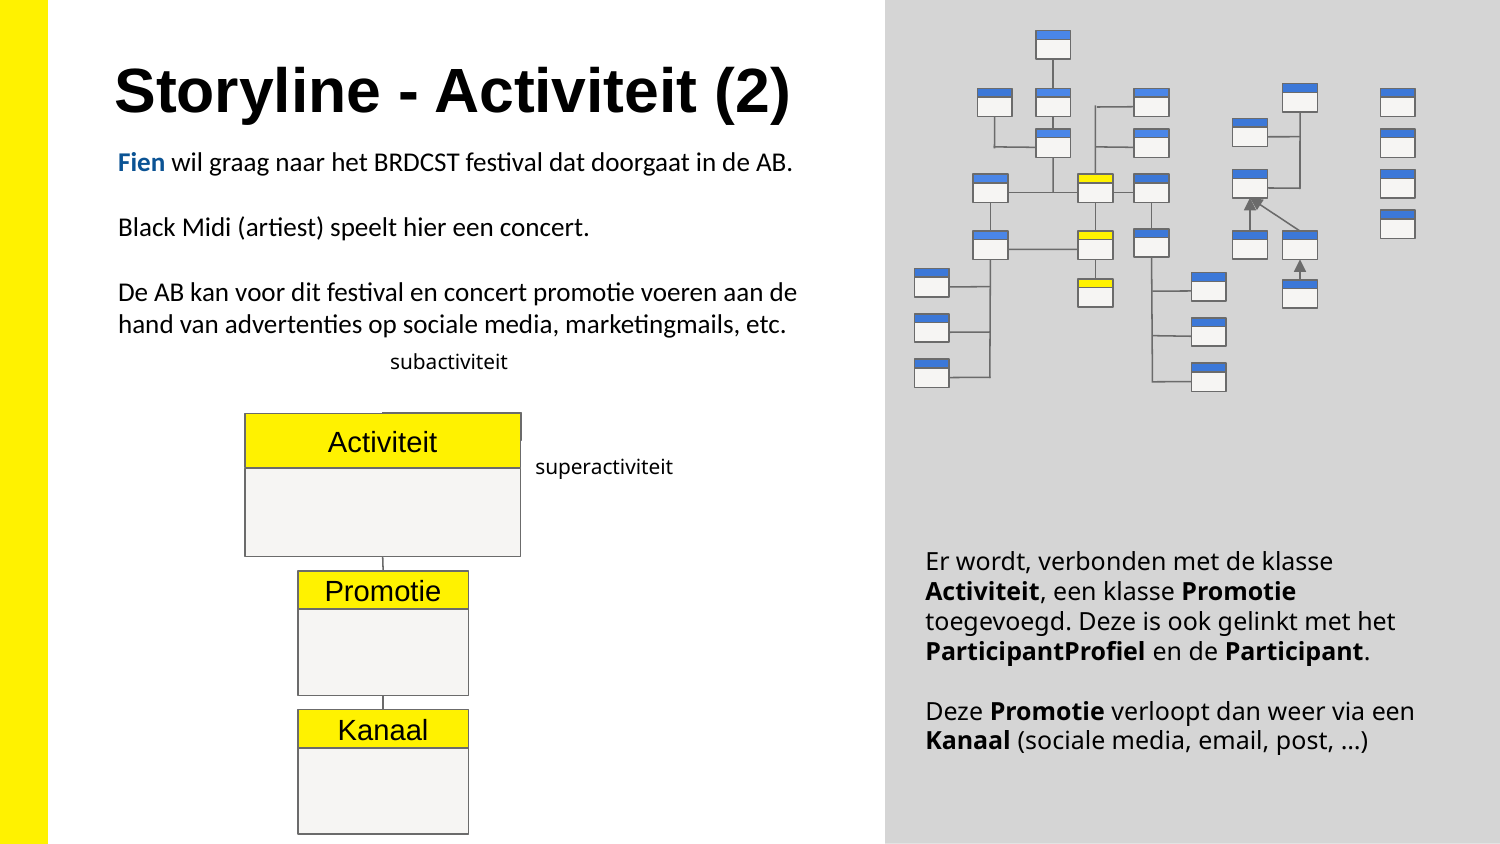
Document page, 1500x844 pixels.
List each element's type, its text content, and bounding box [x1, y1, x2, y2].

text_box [914, 358, 950, 388]
text_box Promotie [297, 570, 469, 610]
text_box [244, 335, 705, 557]
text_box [1077, 173, 1114, 203]
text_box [1282, 230, 1318, 260]
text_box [1282, 83, 1318, 113]
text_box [1191, 272, 1227, 302]
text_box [1133, 88, 1170, 117]
text_box Storyline - Activiteit (2) [103, 44, 860, 135]
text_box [1380, 169, 1416, 199]
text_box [1035, 128, 1071, 158]
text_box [1249, 197, 1301, 232]
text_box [1380, 209, 1416, 239]
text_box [1191, 362, 1227, 392]
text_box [1133, 173, 1170, 203]
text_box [1133, 128, 1170, 158]
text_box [914, 313, 950, 343]
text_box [1133, 228, 1170, 258]
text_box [1232, 118, 1268, 147]
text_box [977, 88, 1013, 117]
text_box [297, 610, 469, 696]
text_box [1232, 169, 1268, 199]
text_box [1282, 279, 1318, 309]
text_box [914, 268, 950, 298]
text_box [1077, 230, 1114, 260]
text_box Er wordt, verbonden met de klasse Activiteit, een klasse Promotie toegevoegd. Deze is ook gelinkt met het ParticipantProfiel en de Participant. Deze Promotie verloopt dan weer via een Kanaal (sociale media, email, post, …) [910, 530, 1433, 770]
text_box [885, 0, 1500, 844]
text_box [1232, 230, 1268, 260]
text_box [1380, 128, 1416, 158]
text_box Kanaal [297, 709, 469, 748]
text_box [972, 230, 1009, 260]
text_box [1035, 30, 1071, 60]
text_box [1380, 88, 1416, 117]
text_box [1035, 88, 1071, 117]
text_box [1191, 317, 1227, 347]
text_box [972, 173, 1009, 203]
text_box [297, 748, 469, 835]
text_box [1077, 278, 1114, 308]
text_box Fien wil graag naar het BRDCST festival dat doorgaat in de AB. Black Midi (artiest) speelt hier een concert. De AB kan voor dit festival en concert promotie voeren aan de hand van advertenties op sociale media, marketingmails, etc. [103, 128, 847, 387]
